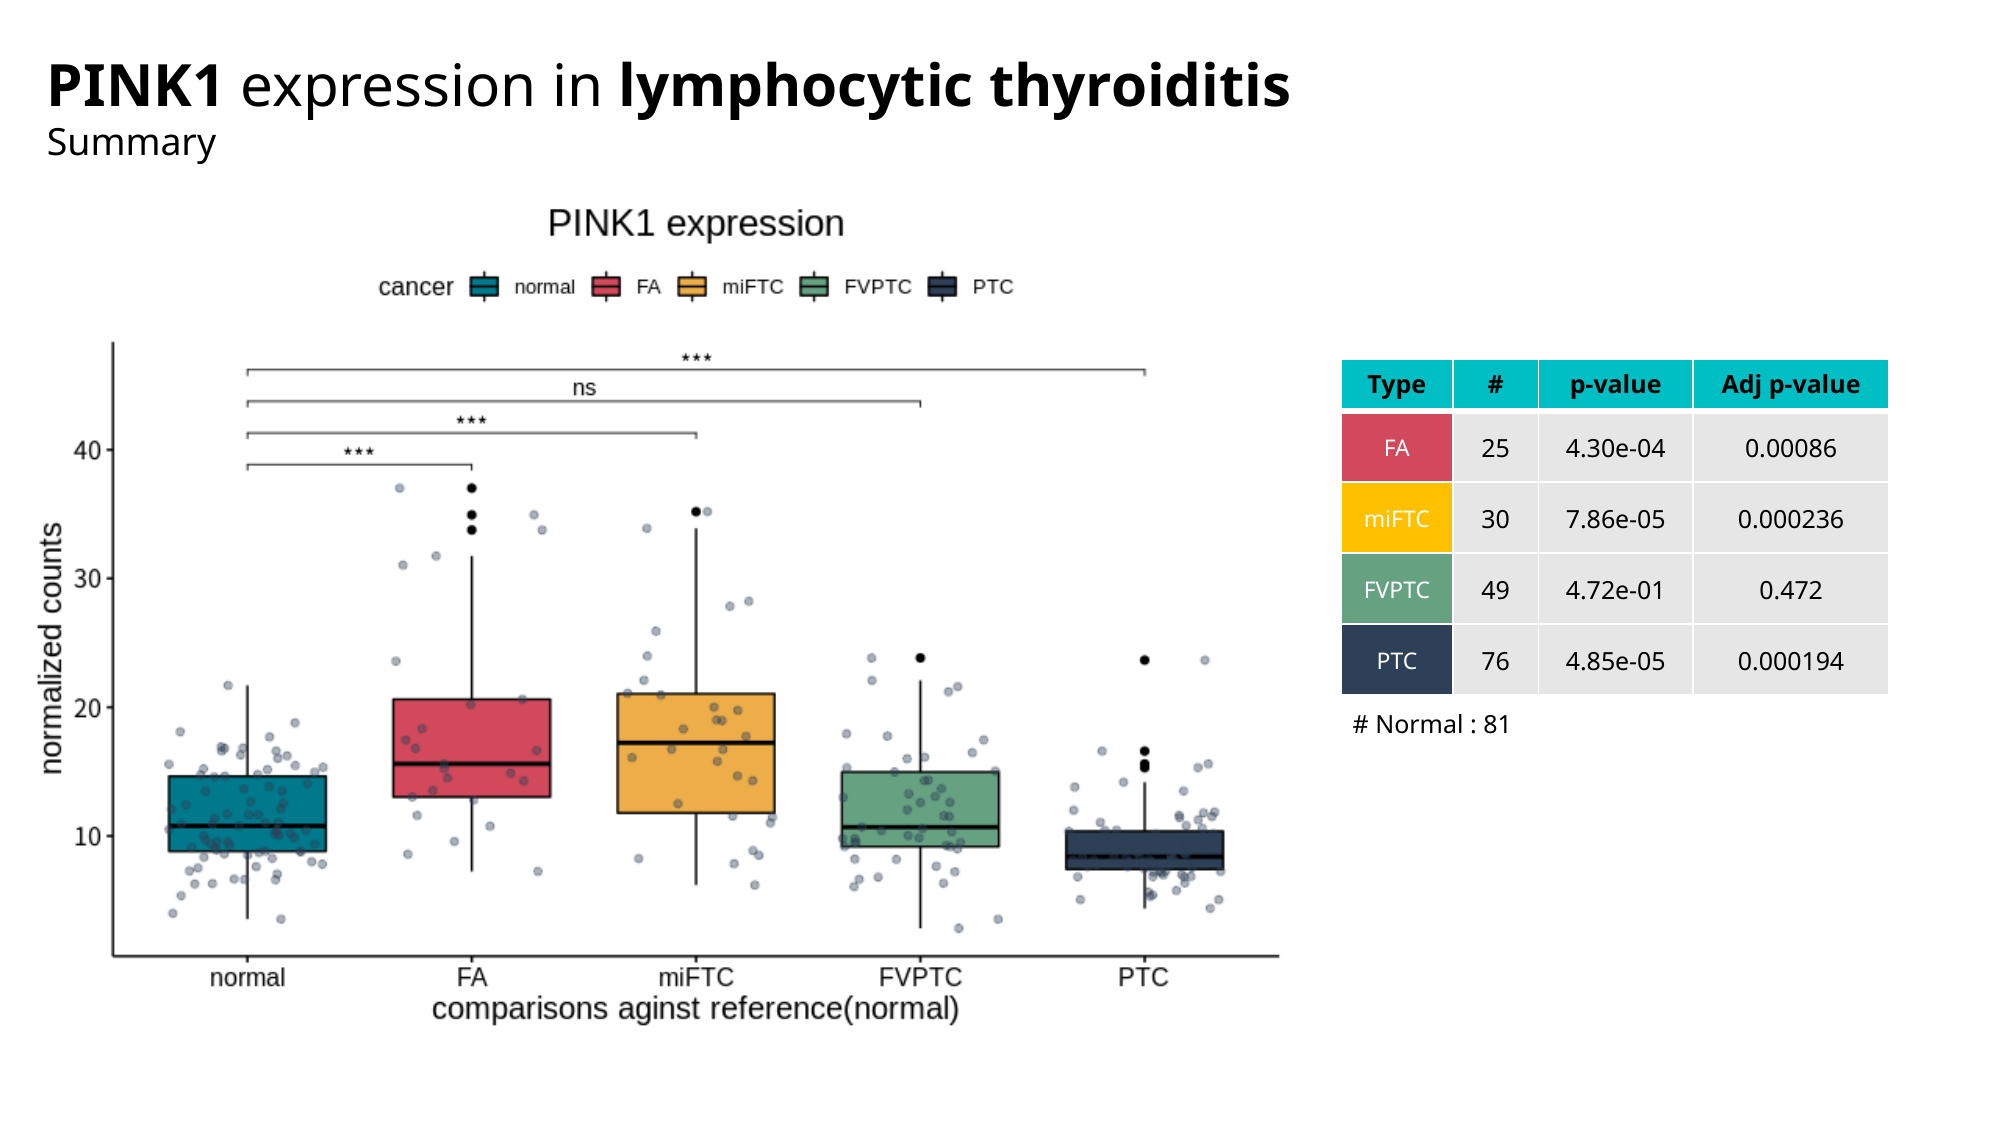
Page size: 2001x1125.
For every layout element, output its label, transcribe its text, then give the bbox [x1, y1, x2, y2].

table_cell FA [1342, 414, 1452, 481]
table_cell 7.86e-05 [1539, 483, 1692, 552]
table_header # [1454, 360, 1538, 408]
table_cell 0.000194 [1694, 625, 1888, 694]
table_cell 30 [1454, 483, 1538, 552]
table_cell 76 [1454, 625, 1538, 694]
table_cell 0.000236 [1694, 483, 1888, 552]
table_cell FVPTC [1342, 554, 1452, 623]
table_header p-value [1539, 360, 1692, 408]
table_cell 0.00086 [1694, 414, 1888, 481]
table_cell 4.72e-01 [1539, 554, 1692, 623]
picture [27, 197, 1292, 1038]
table_cell 0.472 [1694, 554, 1888, 623]
table_header Type [1342, 360, 1452, 408]
text_box PINK1 expression in lymphocytic thyroiditis Summary [32, 40, 1452, 171]
table_cell PTC [1342, 625, 1452, 694]
text_box # Normal : 81 [1338, 700, 1579, 746]
table_cell 4.85e-05 [1539, 625, 1692, 694]
table_cell 4.30e-04 [1539, 414, 1692, 481]
table_cell miFTC [1342, 483, 1452, 552]
table_cell 49 [1454, 554, 1538, 623]
table_cell 25 [1454, 414, 1538, 481]
table_header Adj p-value [1694, 360, 1888, 408]
